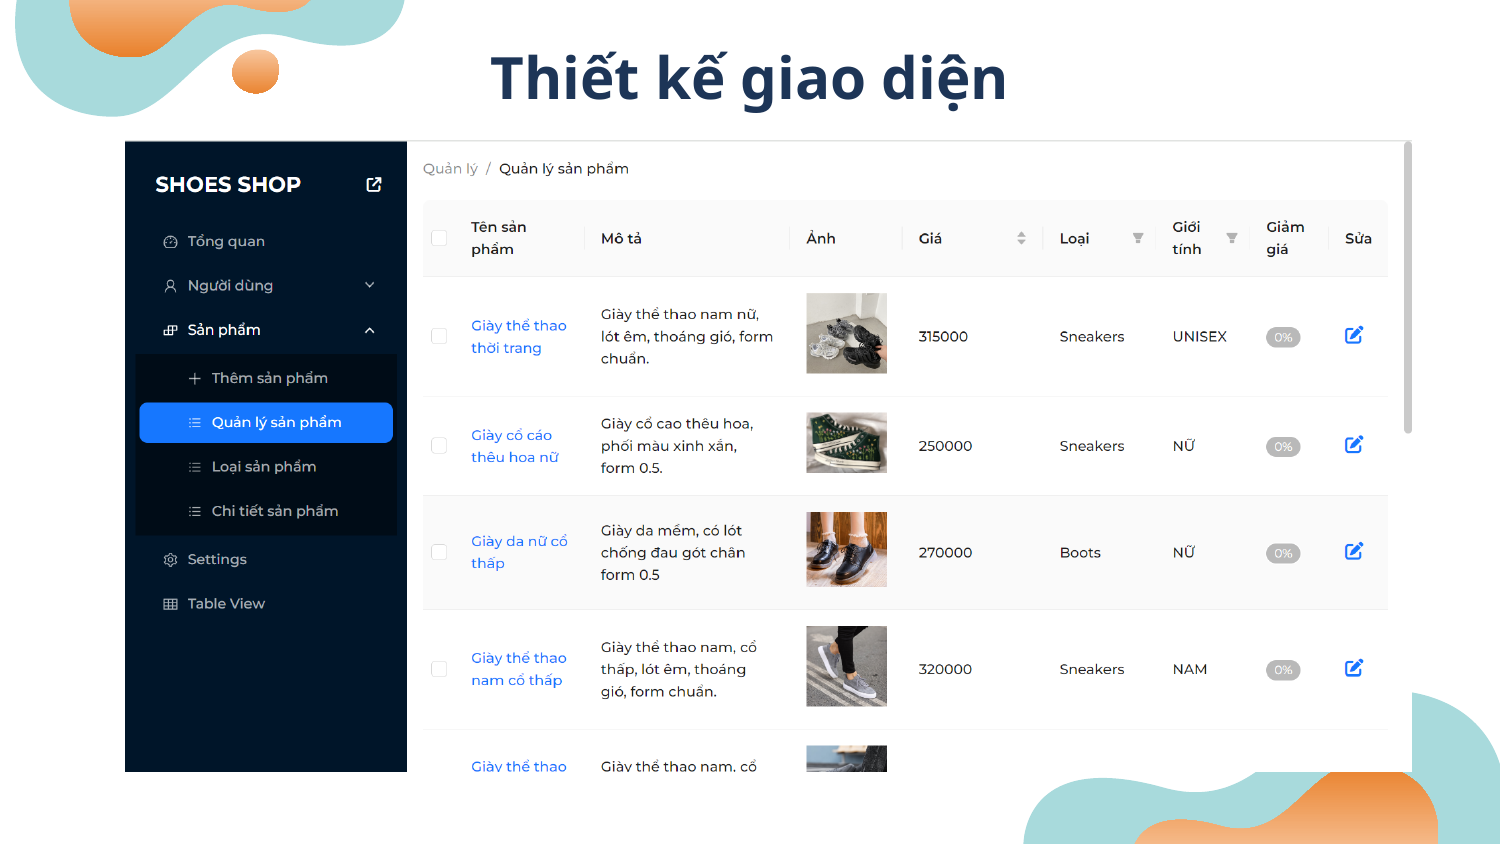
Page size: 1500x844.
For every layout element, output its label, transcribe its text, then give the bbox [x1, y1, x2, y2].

title Thiết kế giao diện [88, 26, 1412, 107]
picture [125, 137, 1412, 773]
